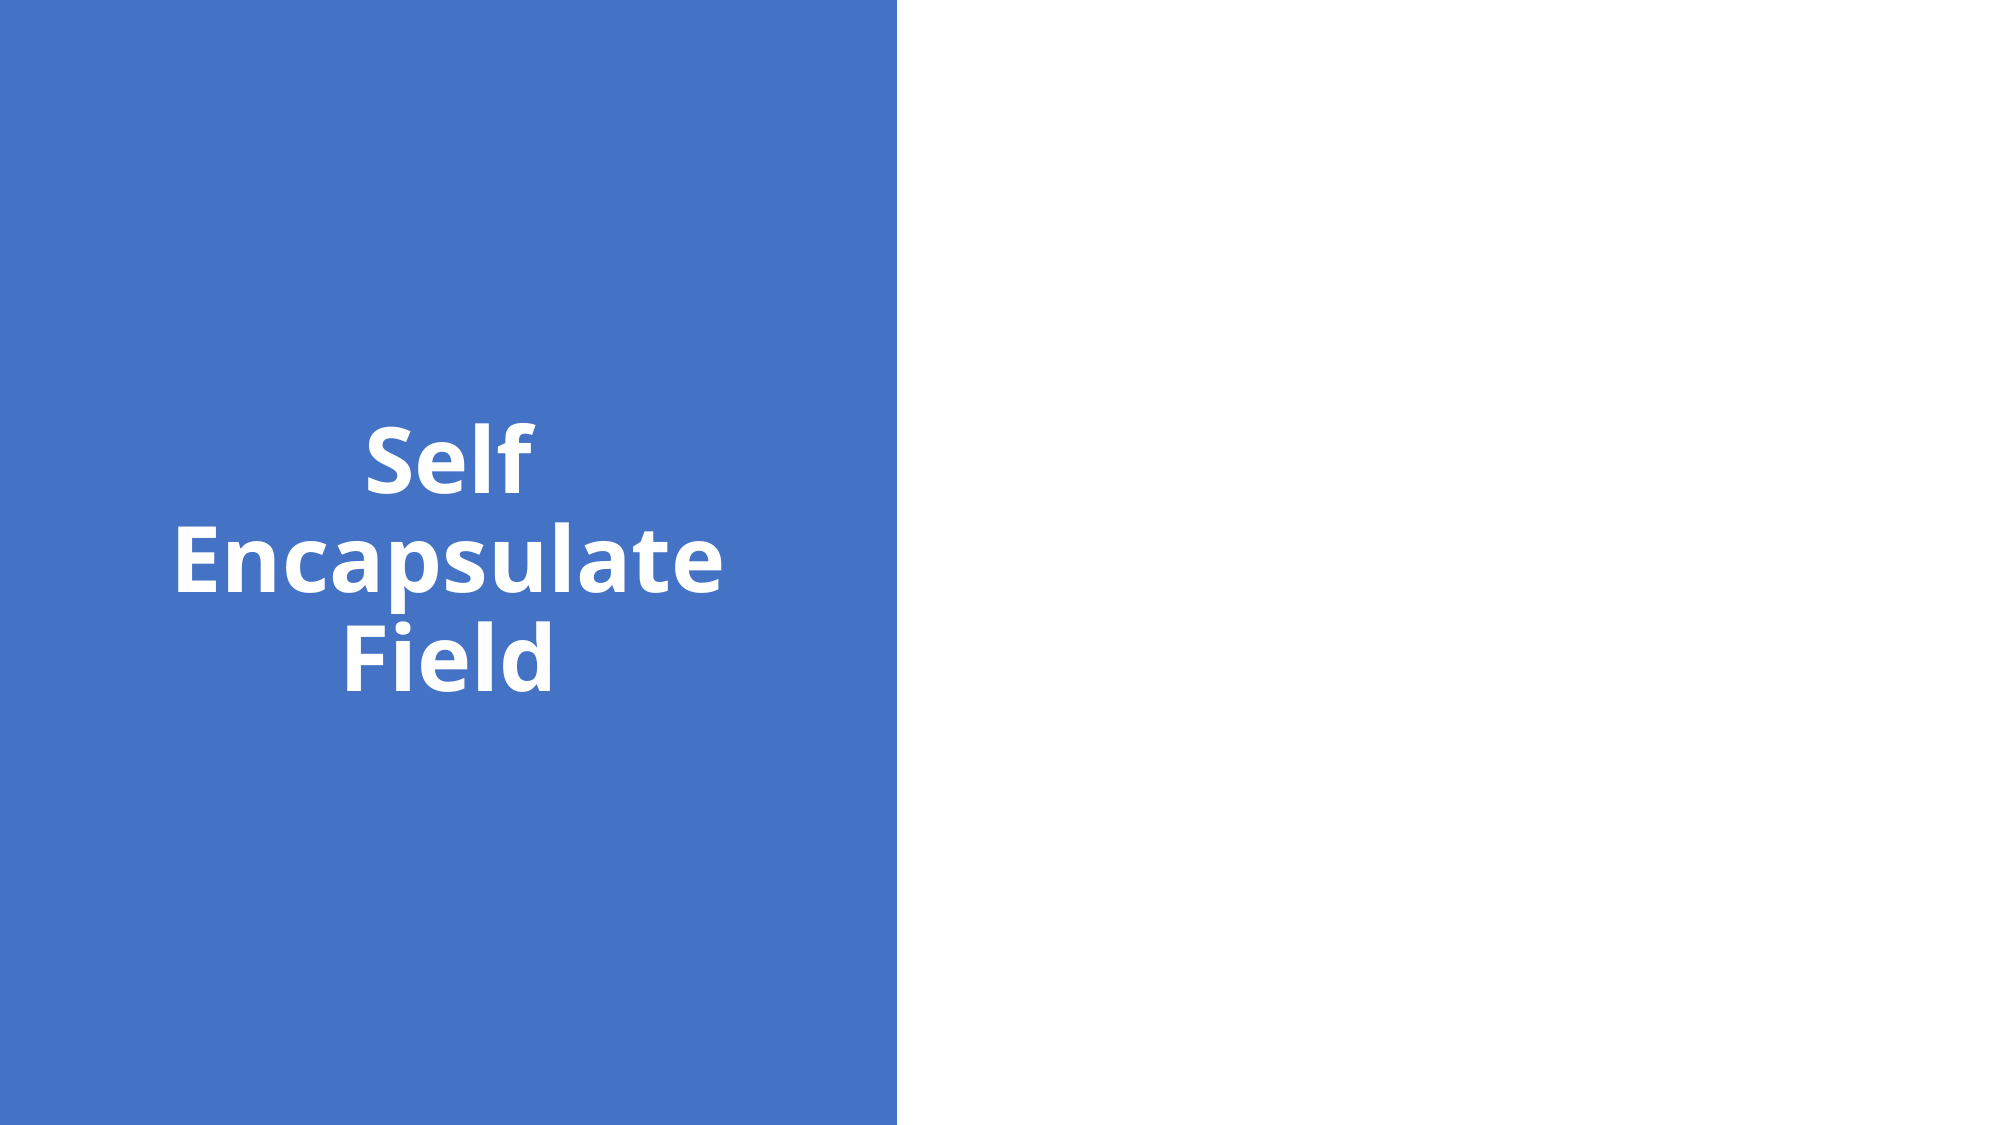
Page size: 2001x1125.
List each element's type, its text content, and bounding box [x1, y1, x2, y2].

title Self Encapsulate Field [101, 104, 796, 1021]
text_box [0, 0, 898, 1125]
